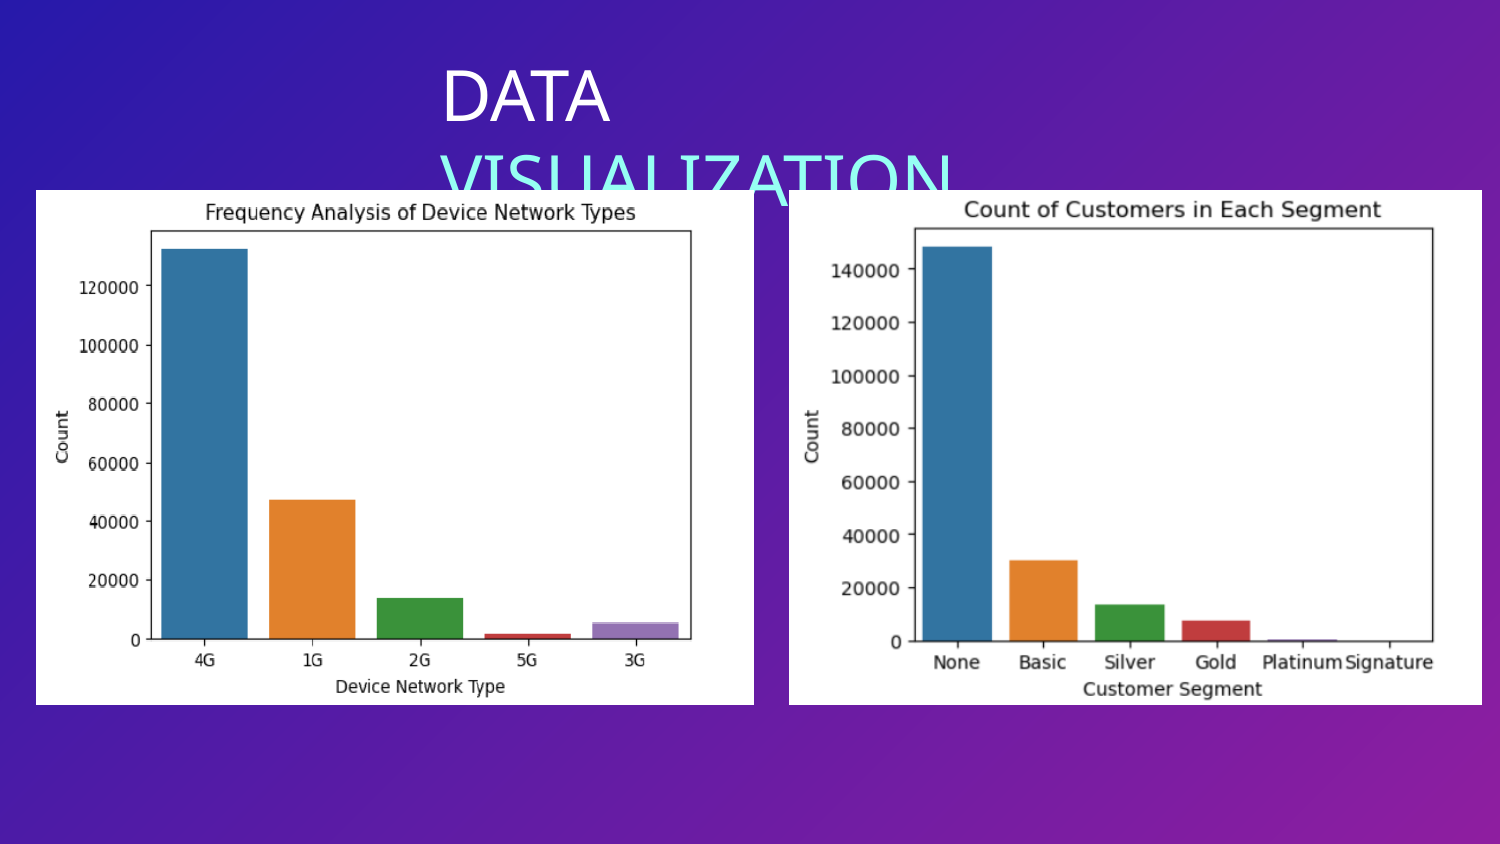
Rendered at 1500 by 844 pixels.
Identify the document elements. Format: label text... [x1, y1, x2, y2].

picture [789, 189, 1482, 705]
title DATA VISUALIZATION [440, 50, 1009, 145]
picture [35, 189, 754, 705]
